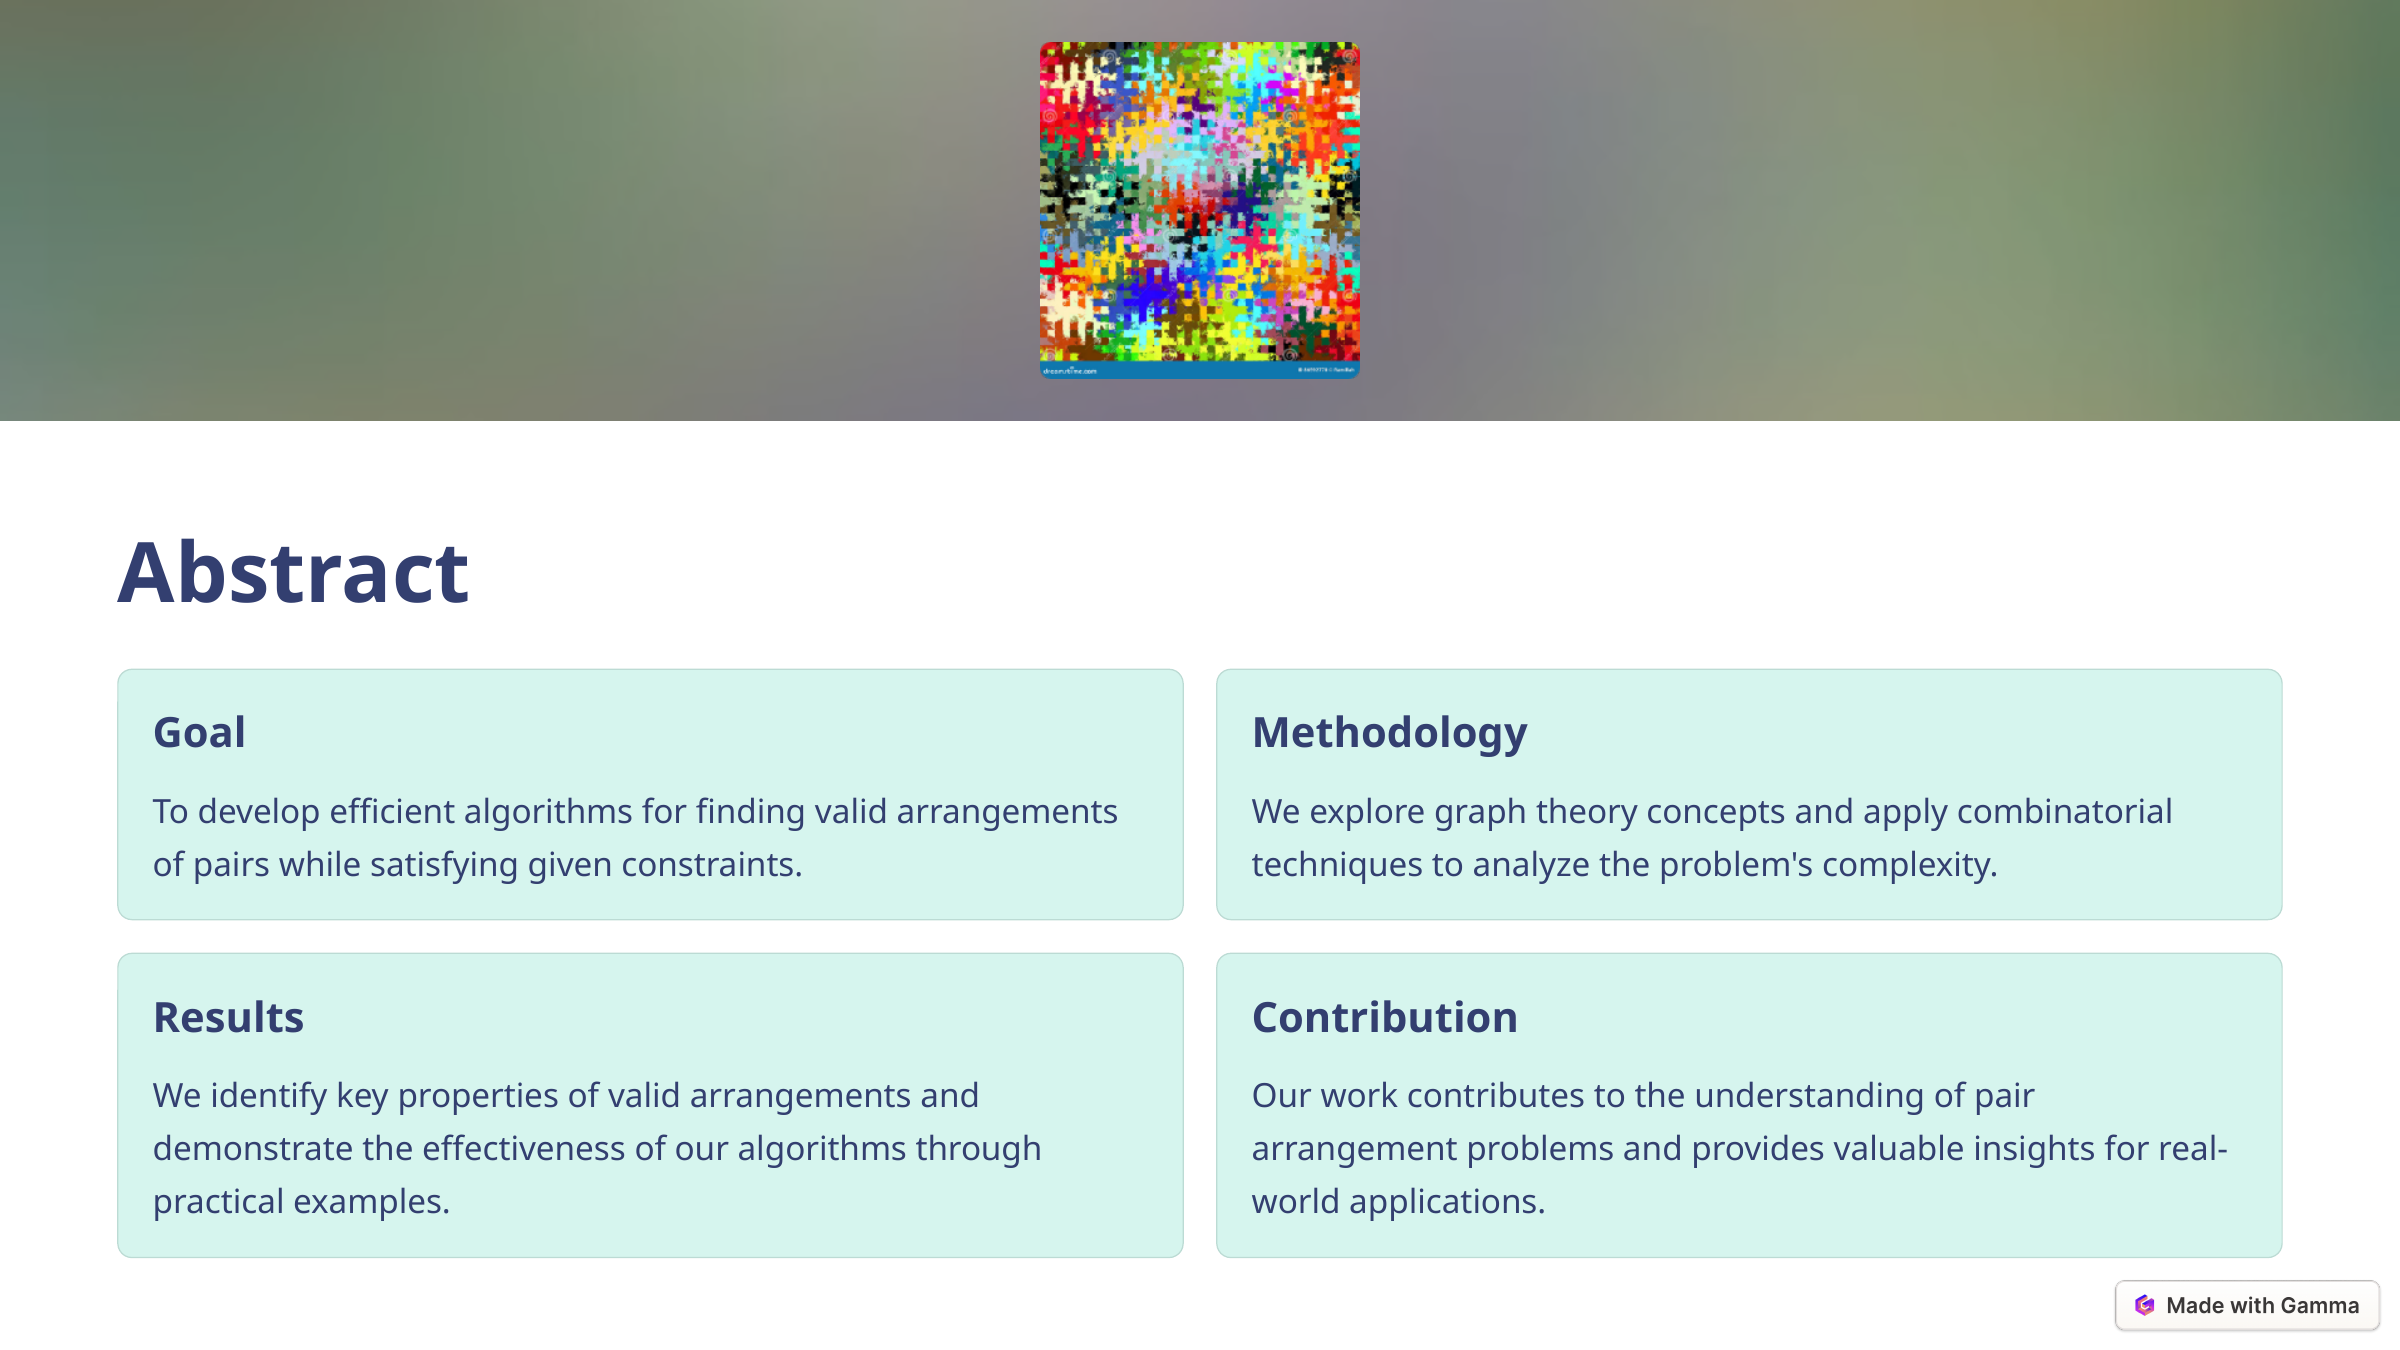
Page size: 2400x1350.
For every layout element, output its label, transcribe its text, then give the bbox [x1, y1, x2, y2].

picture [2106, 1271, 2389, 1339]
text_box We identify key properties of valid arrangements and demonstrate the effectiveness of our algorithms through practical examples. [152, 1061, 1149, 1223]
text_box We explore graph theory concepts and apply combinatorial techniques to analyze the problem's complexity. [1251, 776, 2248, 885]
text_box Our work contributes to the understanding of pair arrangement problems and provides valuable insights for real-world applications. [1251, 1061, 2248, 1223]
text_box [1216, 953, 2283, 1258]
text_box Abstract [117, 513, 960, 619]
text_box Goal [152, 704, 574, 757]
picture [0, 0, 2400, 421]
text_box [117, 953, 1184, 1258]
text_box Methodology [1251, 704, 1673, 757]
text_box Contribution [1251, 988, 1673, 1041]
text_box Results [152, 988, 574, 1041]
text_box [1216, 669, 2283, 920]
text_box [117, 669, 1184, 920]
text_box To develop efficient algorithms for finding valid arrangements of pairs while satisfying given constraints. [152, 776, 1149, 885]
